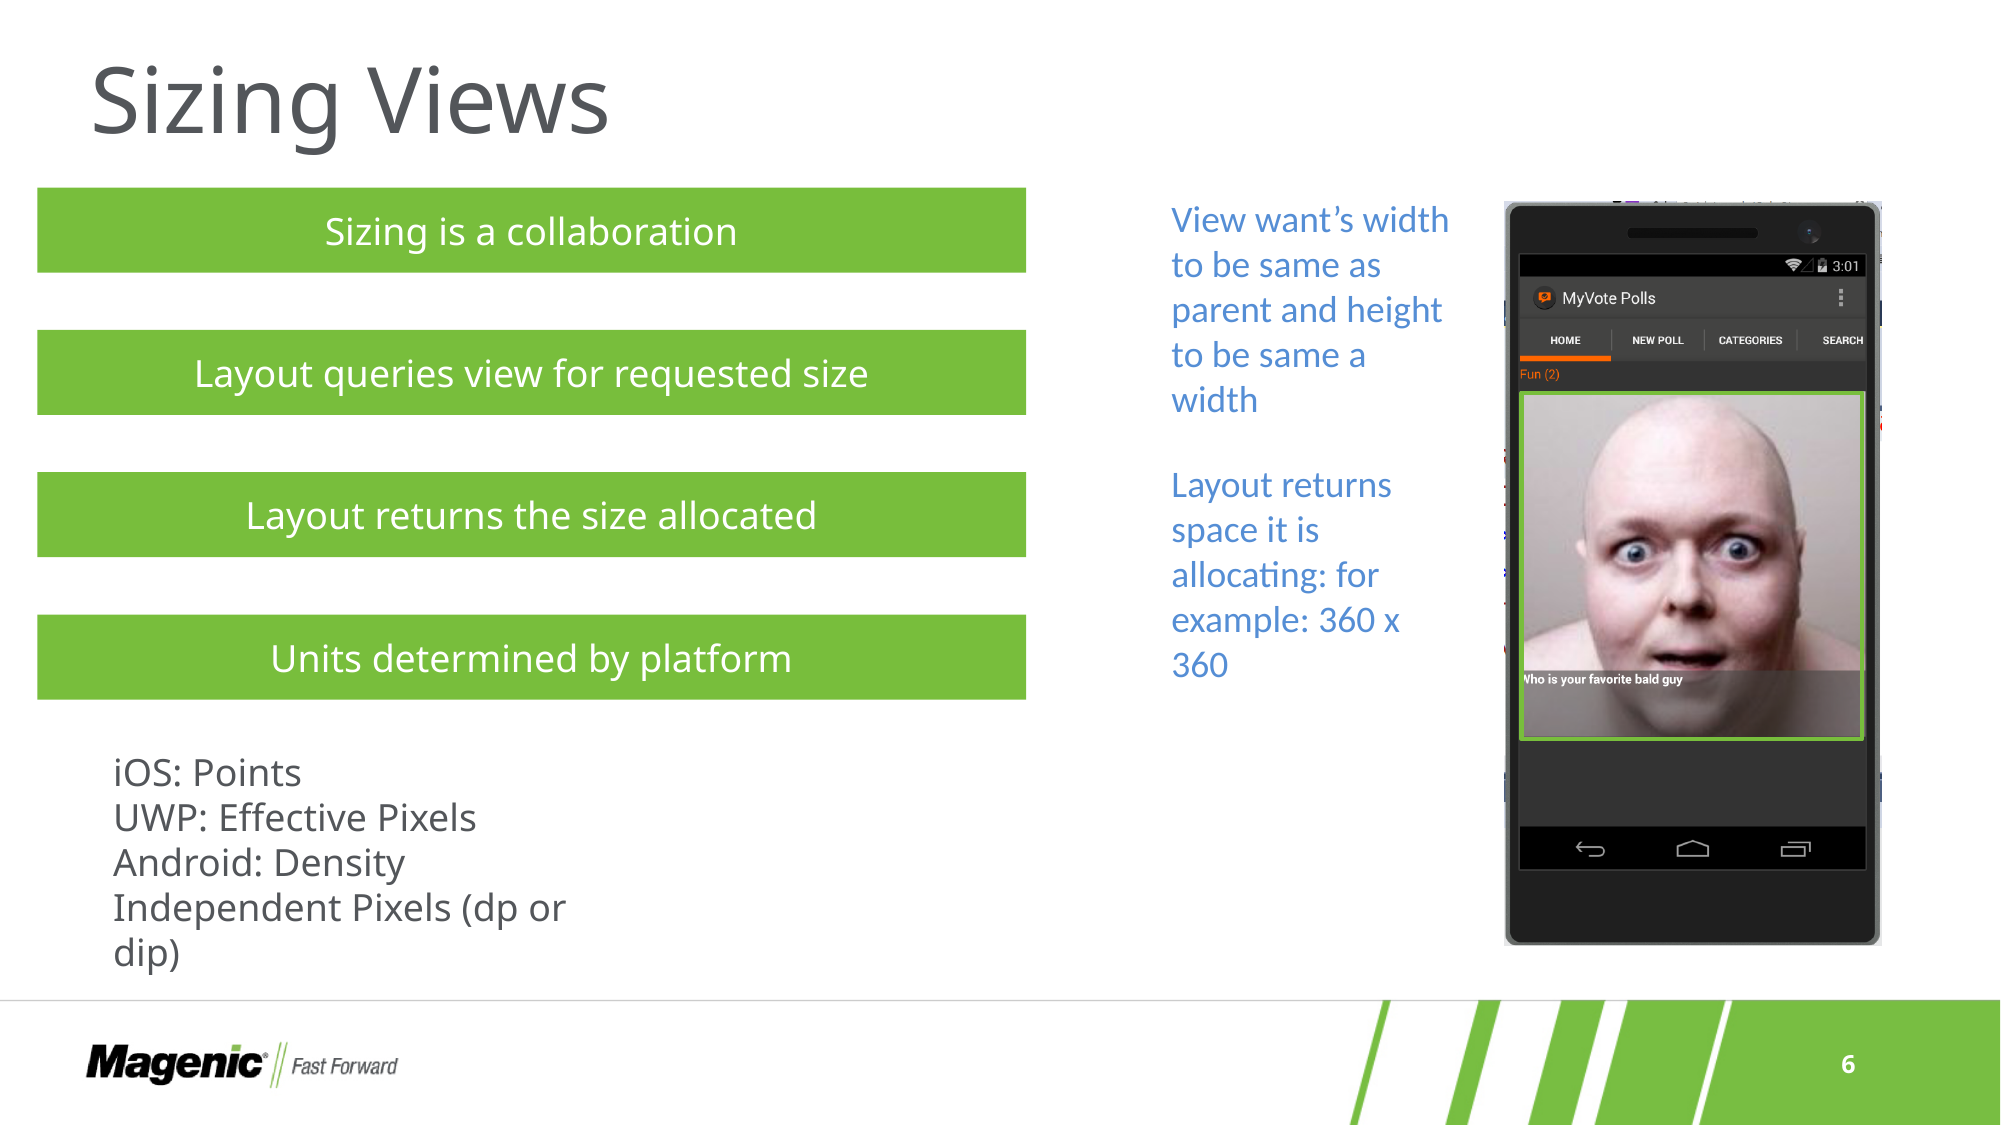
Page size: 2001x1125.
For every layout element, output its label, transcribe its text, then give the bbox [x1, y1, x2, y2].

text_box Layout queries view for requested size [36, 329, 1027, 416]
picture [0, 0, 2001, 1125]
text_box Layout returns space it is allocating: for example: 360 x 360 [1156, 452, 1475, 693]
text_box Sizing Views [74, 33, 1425, 175]
text_box View want’s width to be same as parent and height to be same a width [1156, 187, 1475, 428]
text_box Units determined by platform [36, 614, 1027, 701]
text_box Sizing is a collaboration [36, 187, 1027, 274]
text_box Layout returns the size allocated [36, 471, 1027, 558]
text_box iOS: Points UWP: Effective Pixels Android: Density Independent Pixels (dp or dip) [98, 741, 619, 982]
